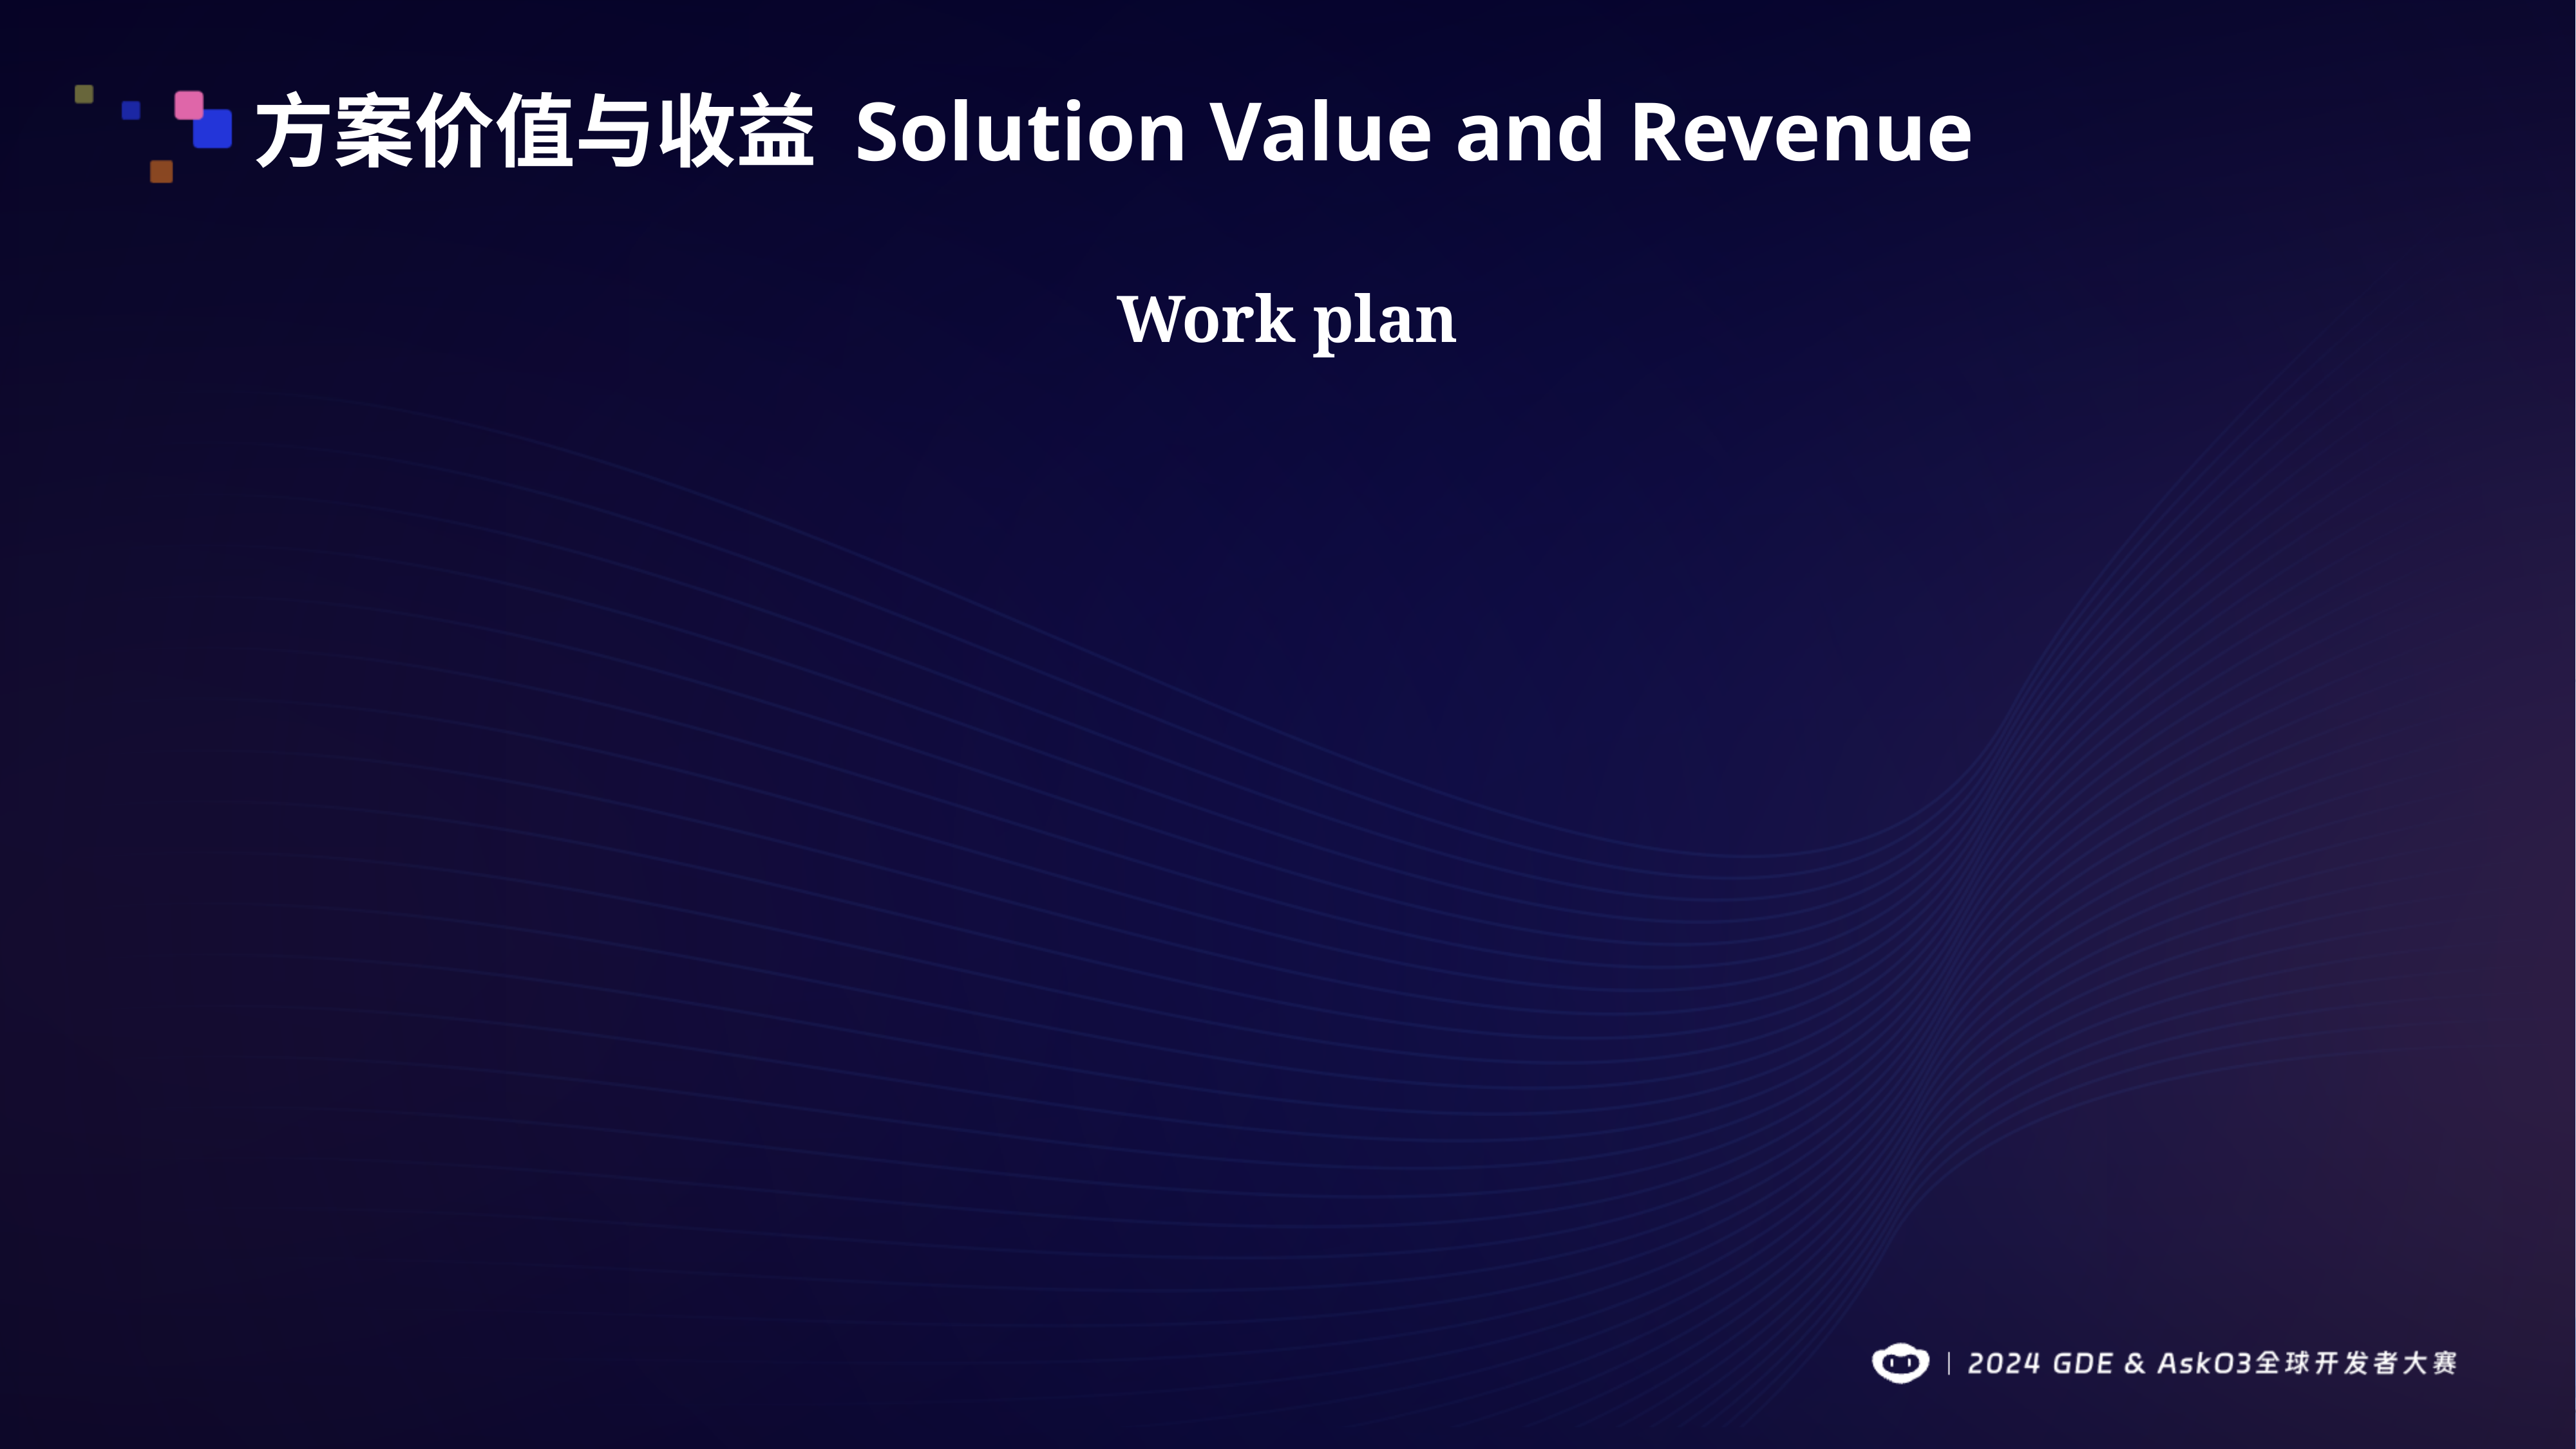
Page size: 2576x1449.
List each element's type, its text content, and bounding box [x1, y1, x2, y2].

text_box Work plan [234, 268, 2342, 497]
text_box 方案价值与收益 Solution Value and Revenue [244, 75, 1985, 182]
picture [0, 0, 2576, 1449]
